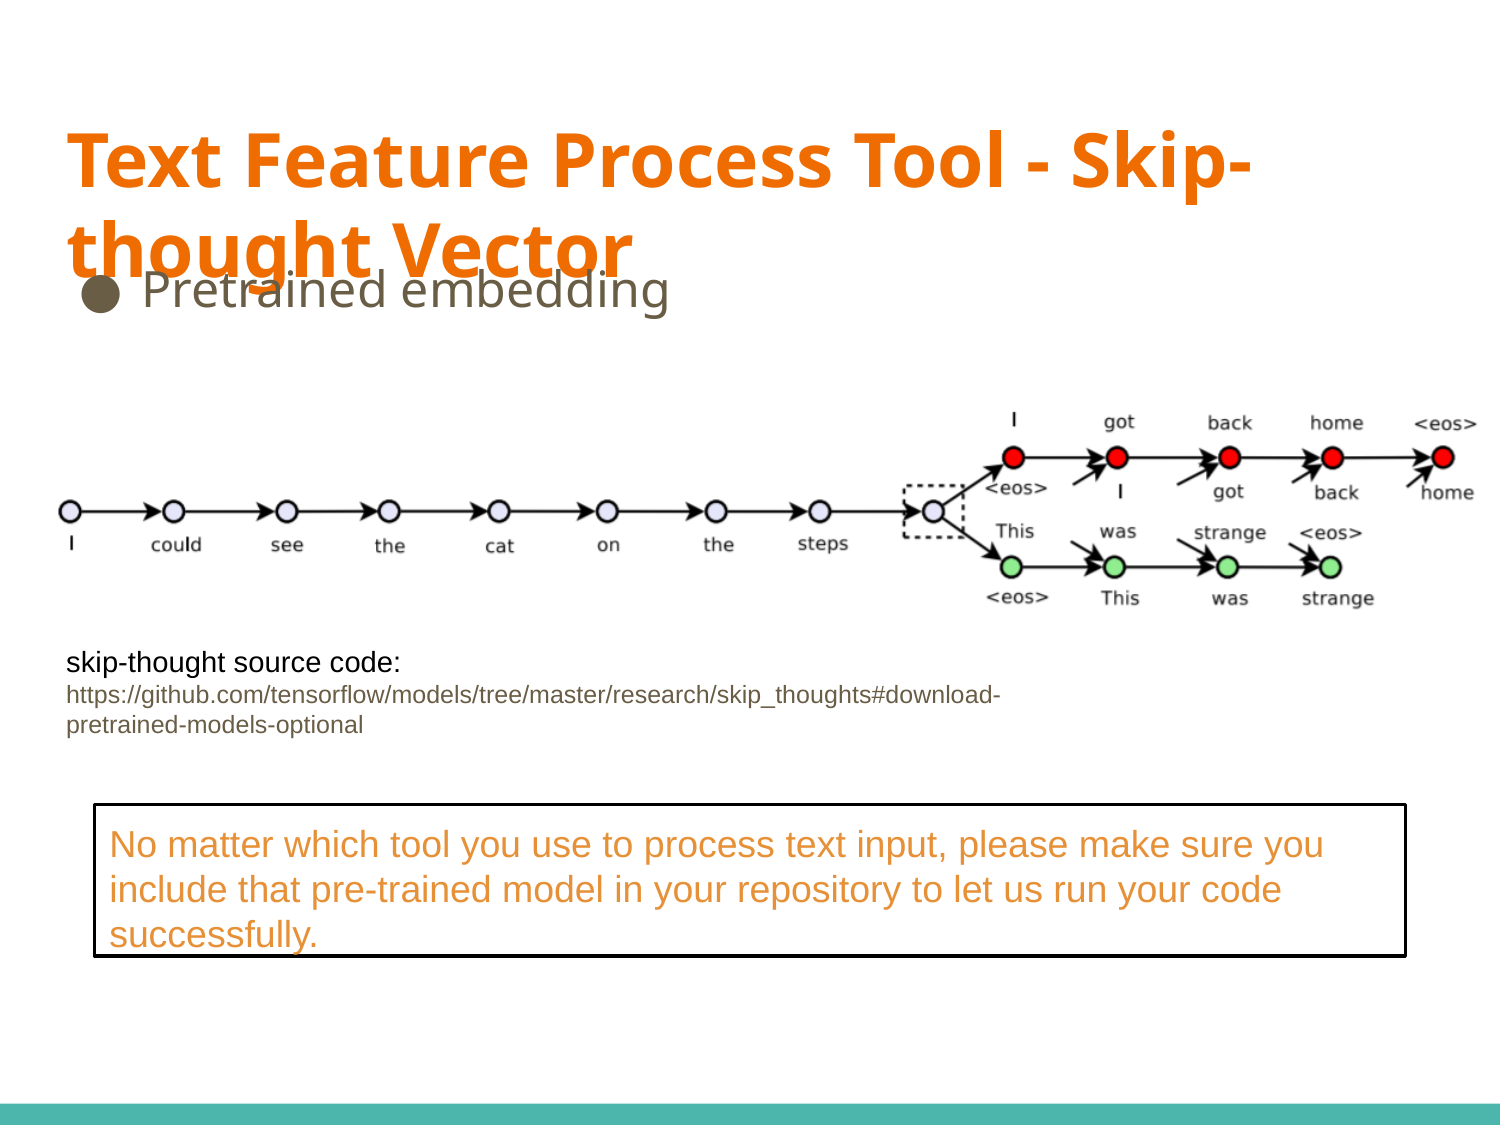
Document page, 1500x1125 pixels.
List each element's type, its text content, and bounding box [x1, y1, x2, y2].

list Pretrained embedding [51, 233, 1449, 362]
picture [0, 364, 1500, 629]
text_box No matter which tool you use to process text input, please make sure you include that pre-trained model in your repository to let us run your code successfully. [94, 804, 1406, 956]
text_box skip-thought source code: https://github.com/tensorflow/models/tree/master/research/skip_thoughts#download-pretrained-models-optional [51, 637, 1060, 683]
title Text Feature Process Tool - Skip-thought Vector [51, 97, 1449, 233]
list Pretrained embedding [51, 637, 1449, 956]
